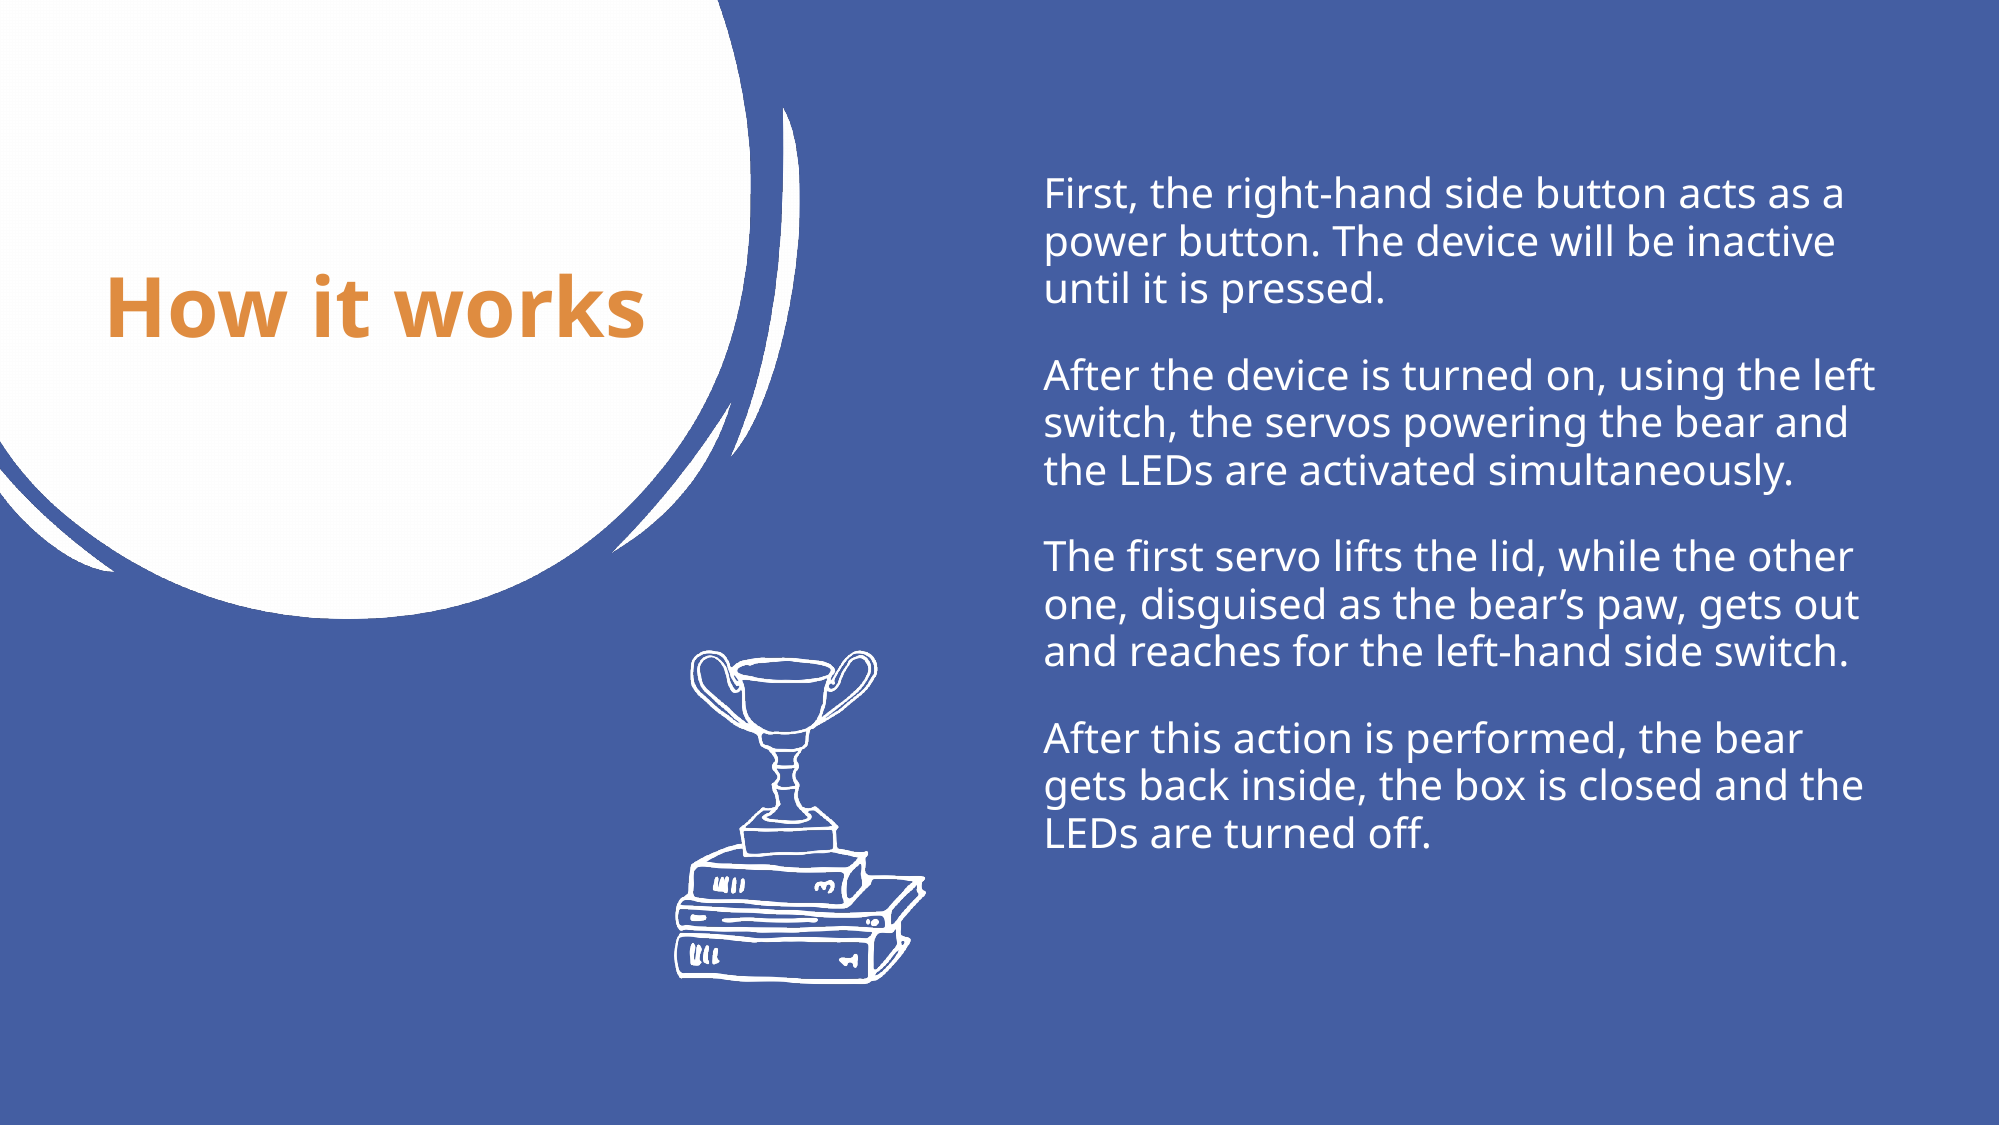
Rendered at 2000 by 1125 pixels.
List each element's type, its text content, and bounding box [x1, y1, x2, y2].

list First, the right-hand side button acts as a power button. The device will be inactive until it is pressed. After the device is turned on, using the left switch, the servos powering the bear and the LEDs are activated simultaneously. The first servo lifts the lid, while the other one, disguised as the bear’s paw, gets out and reaches for the left-hand side switch. After this action is performed, the bear gets back inside, the box is closed and the LEDs are turned off. [1023, 160, 1911, 874]
picture [674, 649, 926, 985]
title How it works [0, 1, 752, 622]
picture [0, 0, 800, 619]
